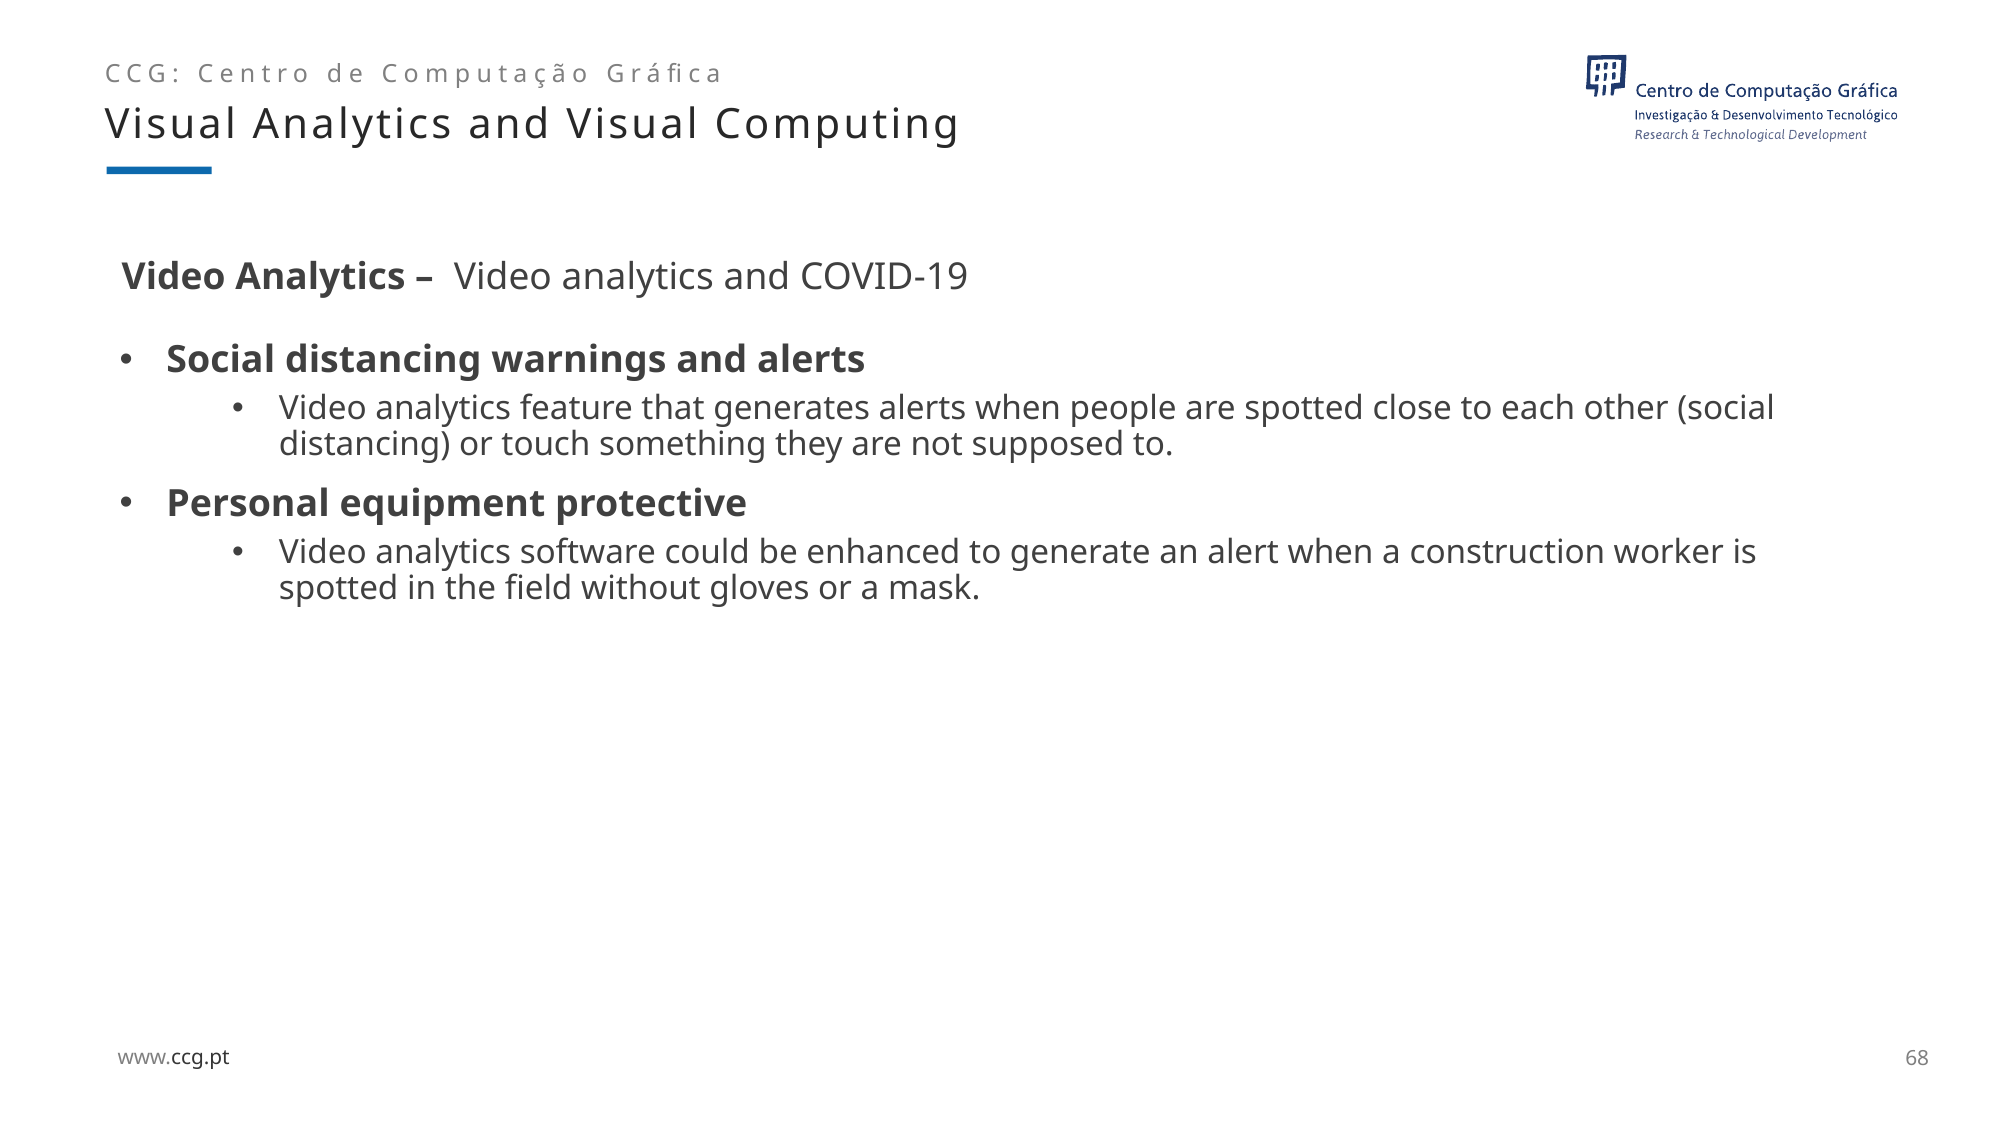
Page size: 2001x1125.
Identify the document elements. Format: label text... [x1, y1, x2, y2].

list Visual Analytics and Visual Computing [104, 102, 1538, 153]
list Social distancing warnings and alerts Video analytics feature that generates alerts when people are spotted close to each other (social distancing) or touch something they are not supposed to. Personal equipment protective Video analytics software could be enhanced to generate an alert when a construction worker is spotted in the field without gloves or a mask. [104, 332, 1830, 928]
slide_number 68 [1881, 1026, 1953, 1091]
title Video Analytics – Video analytics and COVID-19 [106, 249, 1882, 305]
